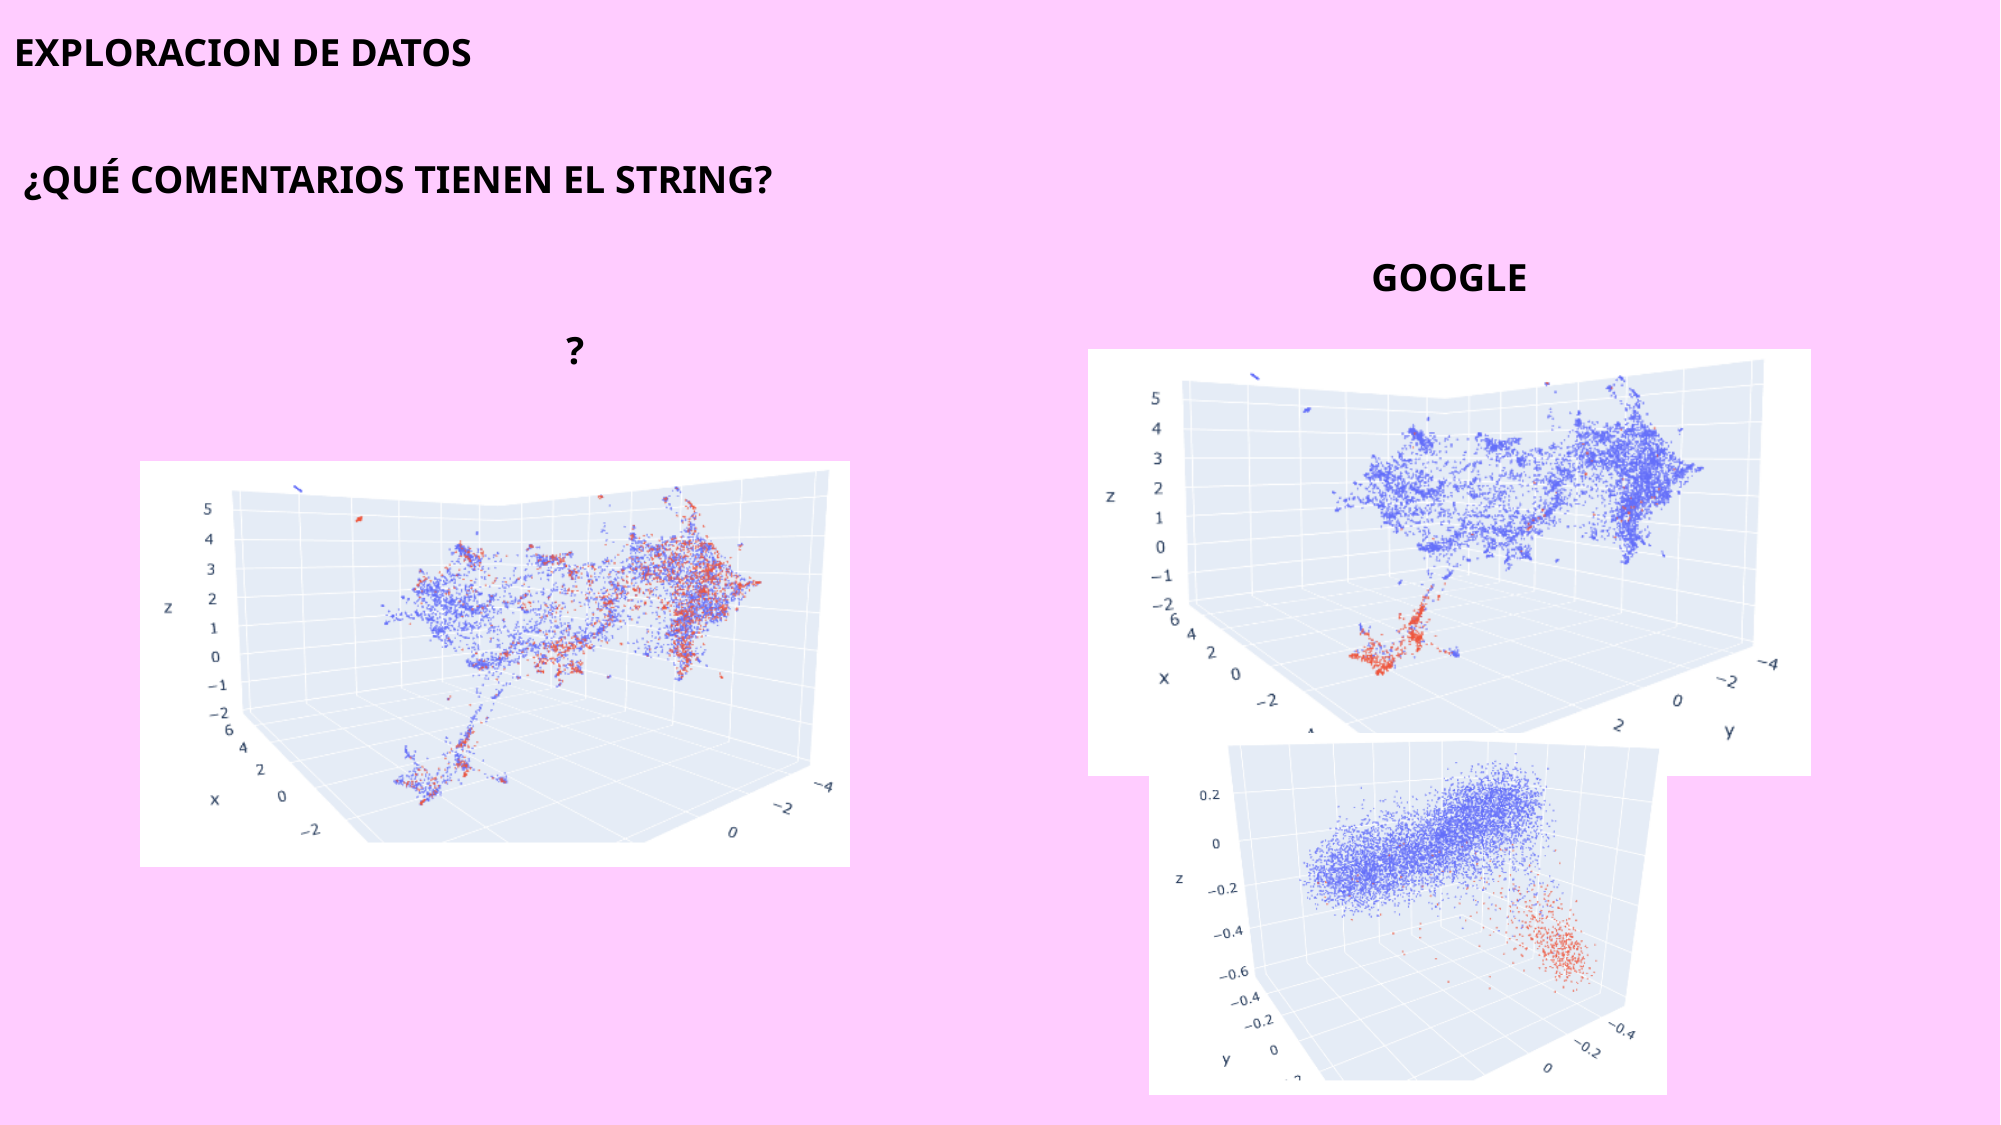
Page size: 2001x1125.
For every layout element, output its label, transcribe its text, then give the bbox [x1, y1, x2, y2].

text_box ¿QUÉ COMENTARIOS TIENEN EL STRING? [8, 148, 788, 209]
picture [1088, 349, 1811, 1096]
text_box ? [551, 319, 600, 380]
picture [139, 461, 851, 868]
text_box EXPLORACION DE DATOS [0, 21, 488, 82]
text_box GOOGLE [1356, 246, 1543, 307]
